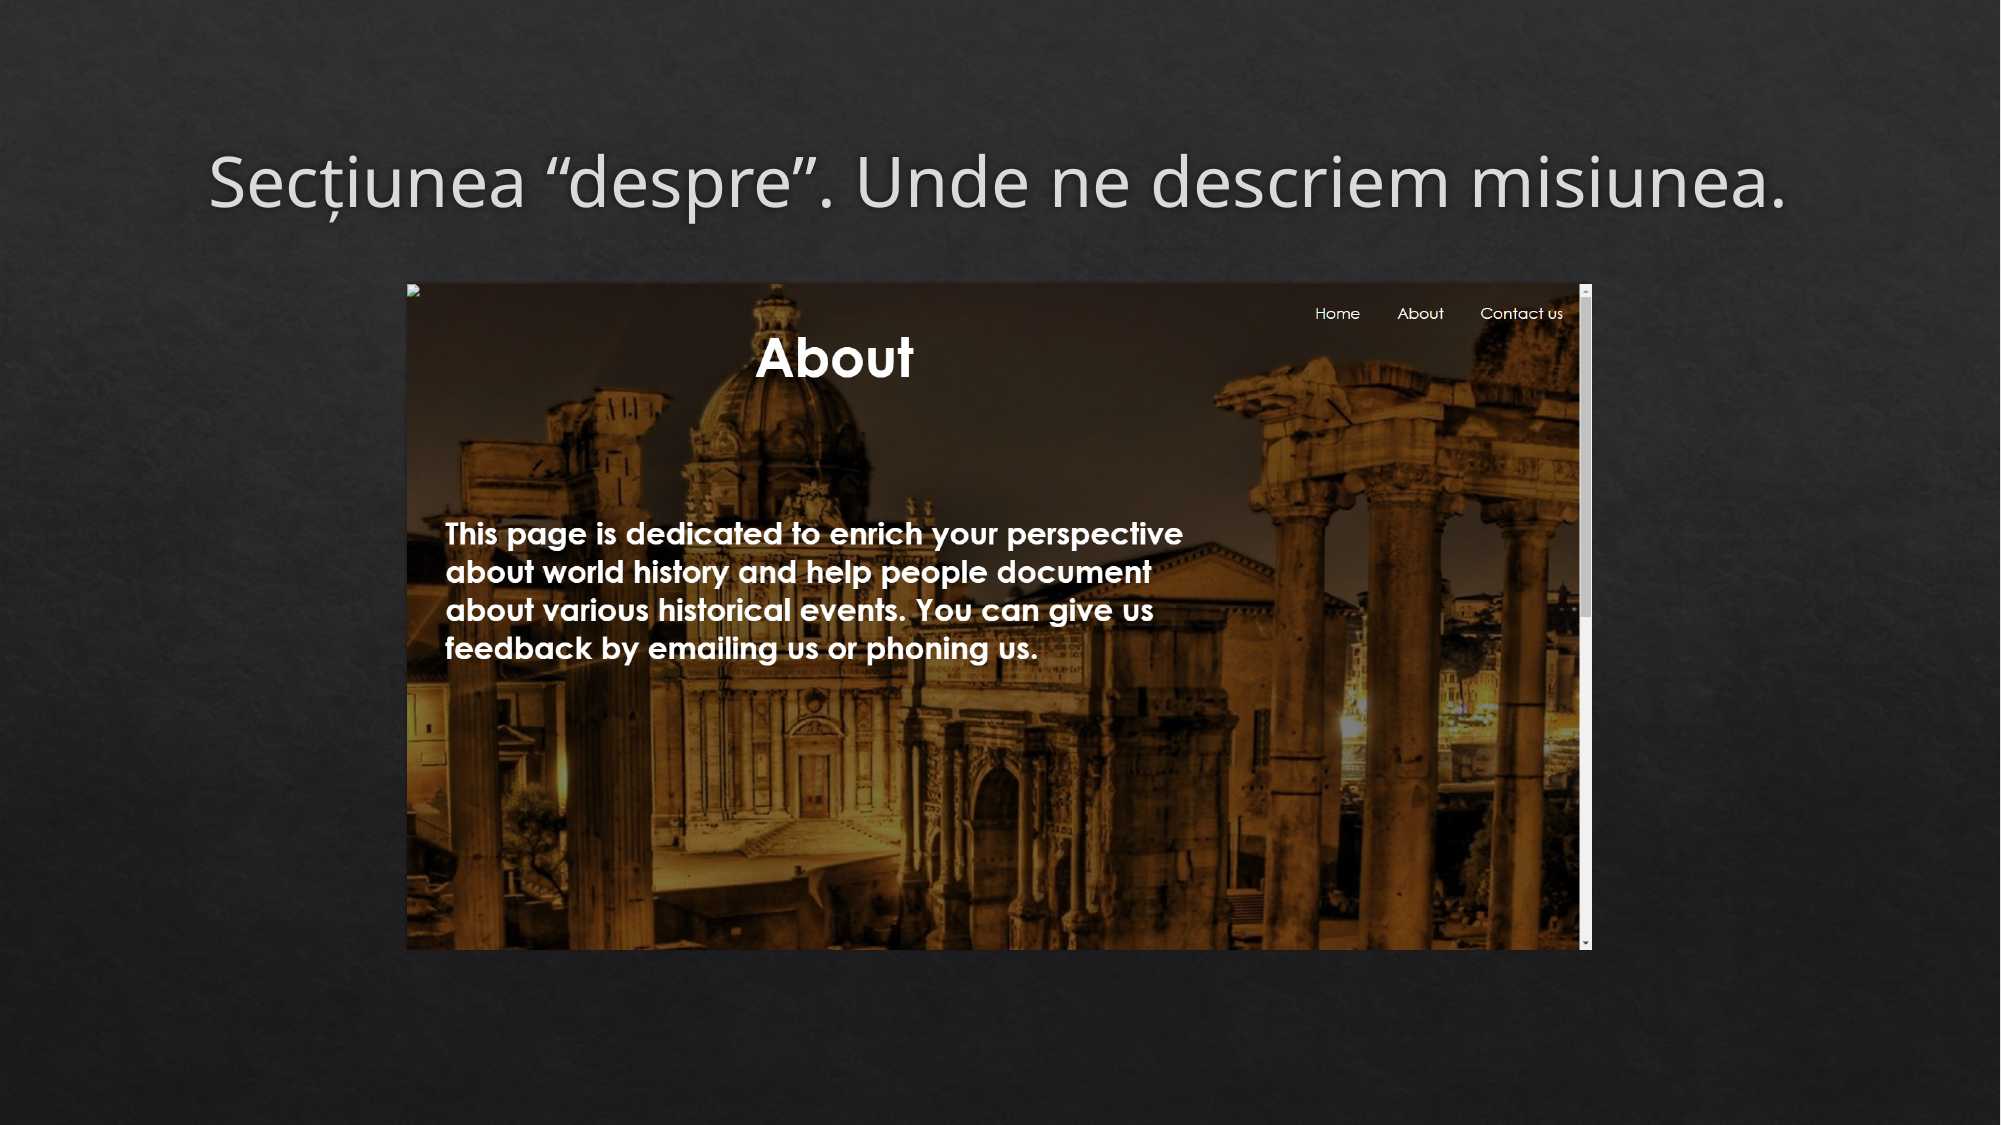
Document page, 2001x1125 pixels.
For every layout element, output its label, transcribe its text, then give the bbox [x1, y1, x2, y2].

title Secțiunea “despre”. Unde ne descriem misiunea. [149, 99, 1849, 260]
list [406, 283, 1592, 951]
